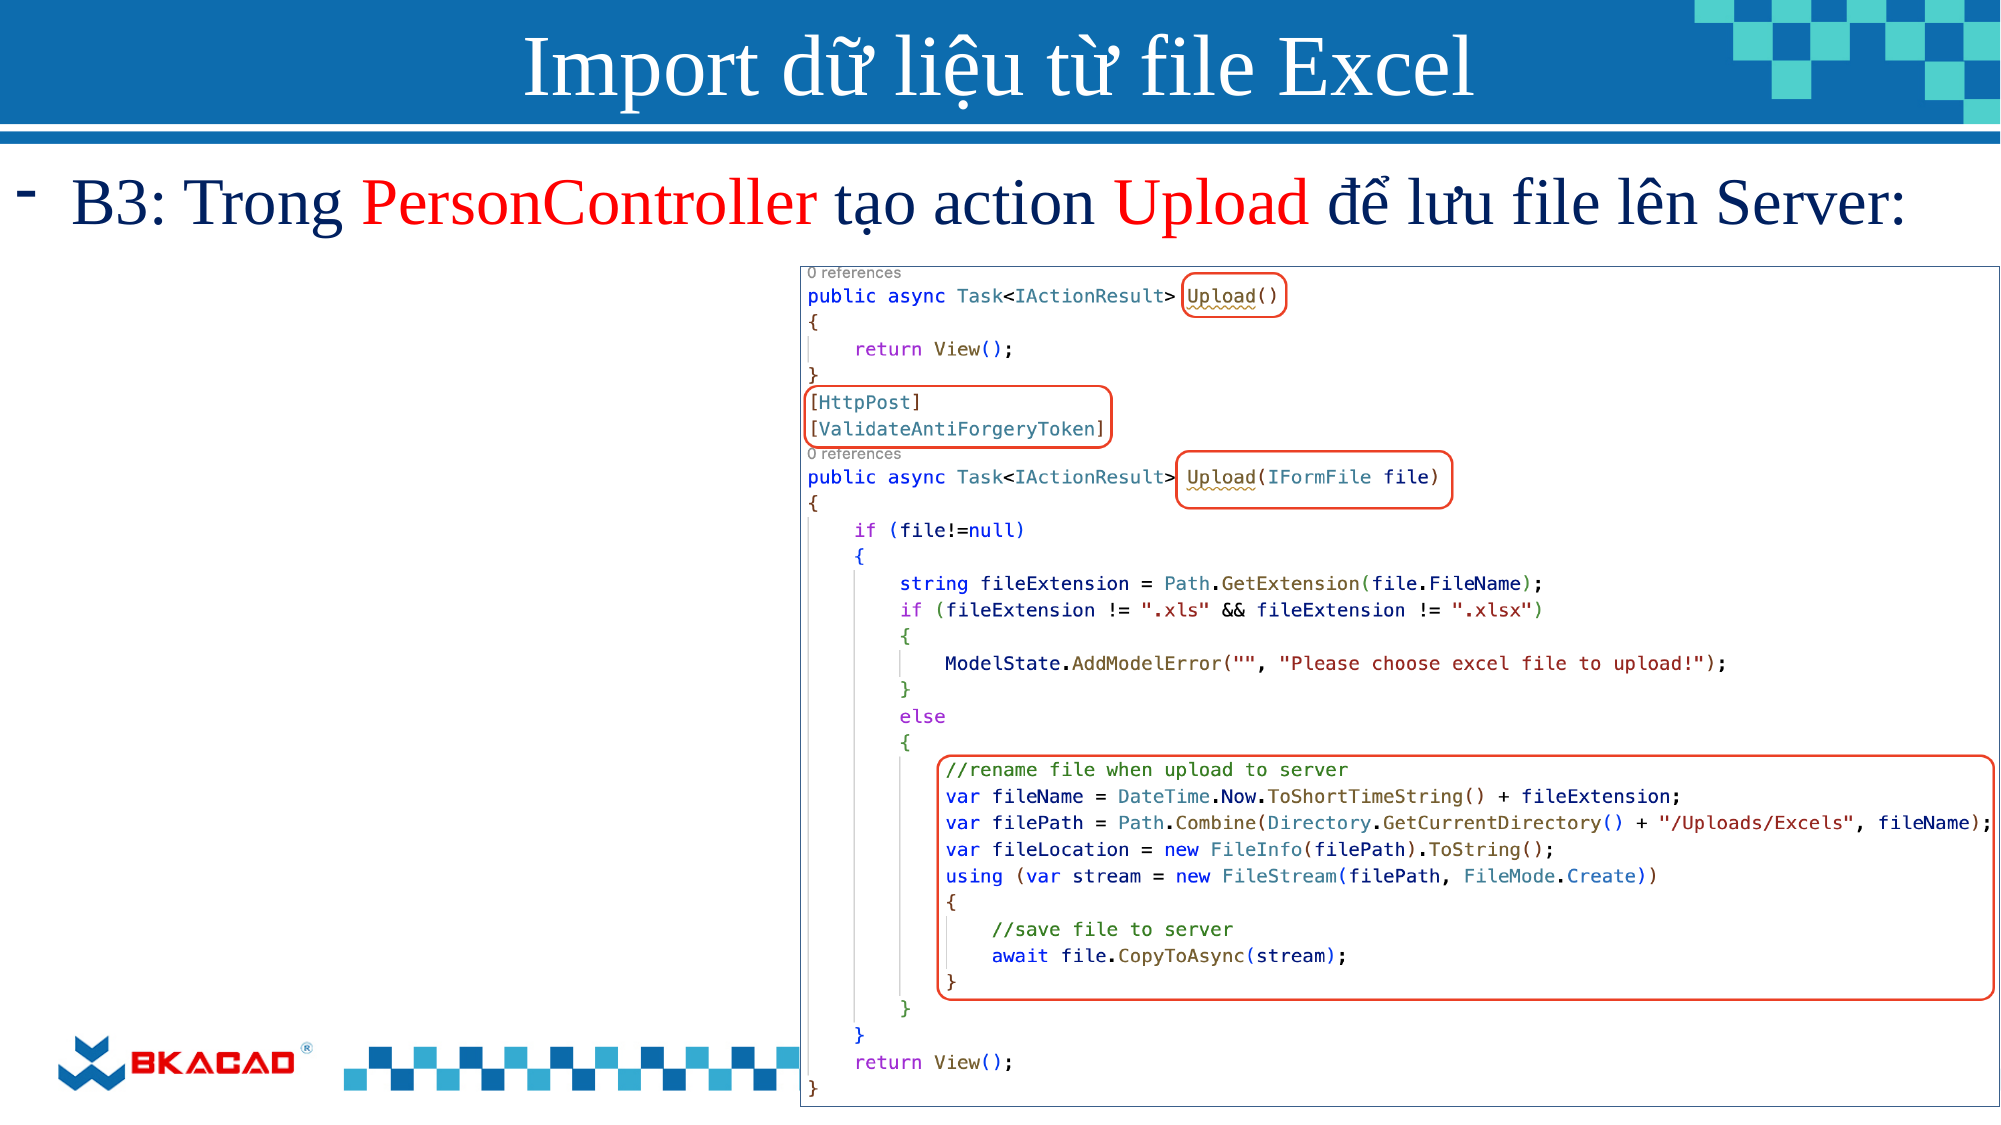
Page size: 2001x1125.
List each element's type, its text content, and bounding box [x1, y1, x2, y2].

picture [0, 0, 2001, 1125]
list B3: Trong PersonController tạo action Upload để lưu file lên Server: [0, 149, 1995, 250]
title Import dữ liệu từ file Excel [0, 0, 2000, 121]
